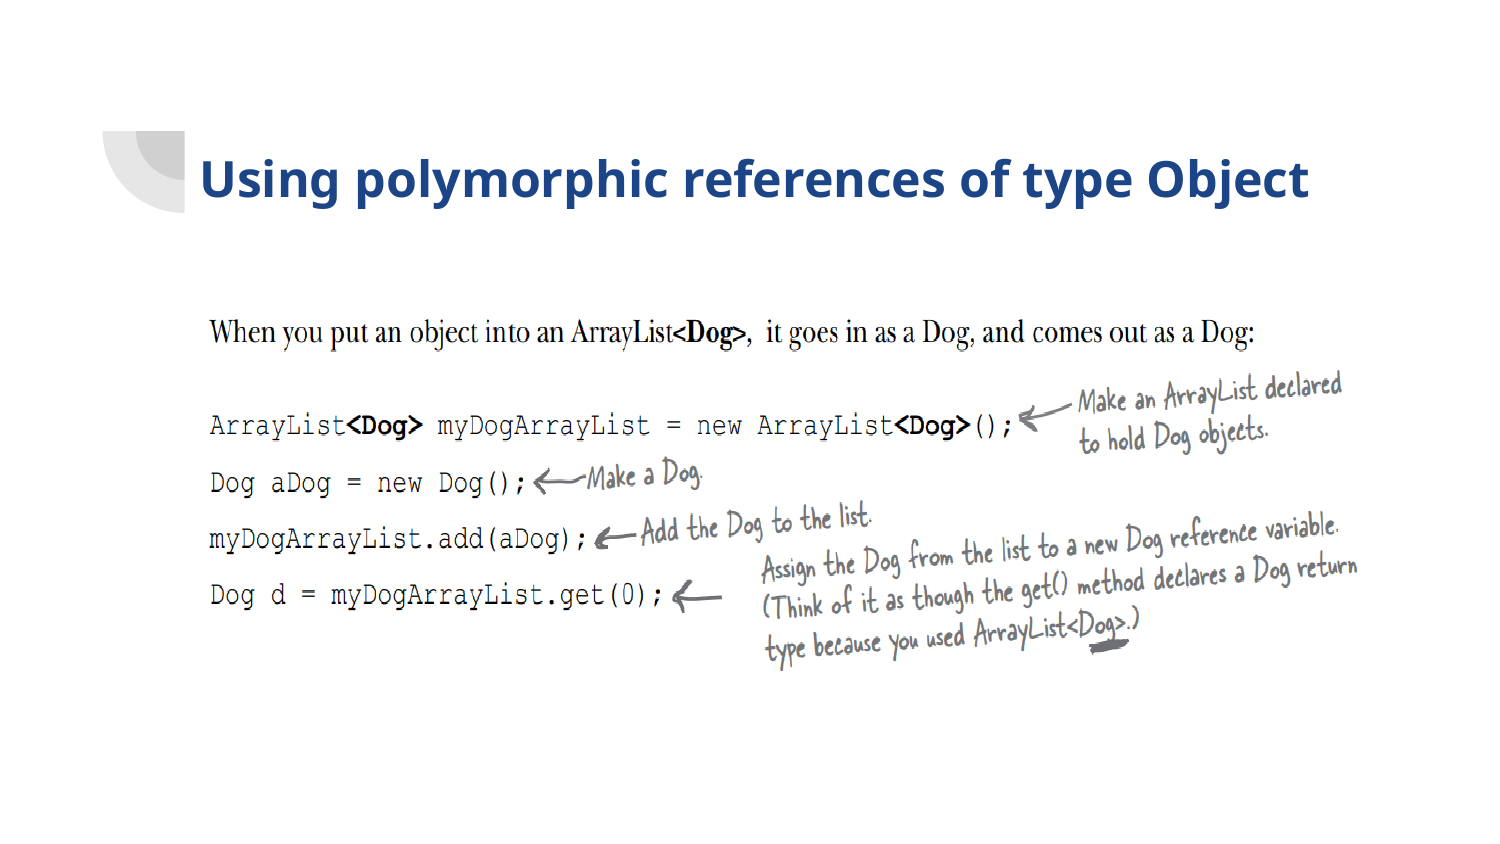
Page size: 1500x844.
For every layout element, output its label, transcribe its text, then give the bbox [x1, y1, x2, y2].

title Using polymorphic references of type Object [184, 132, 1368, 222]
picture [184, 296, 1368, 672]
